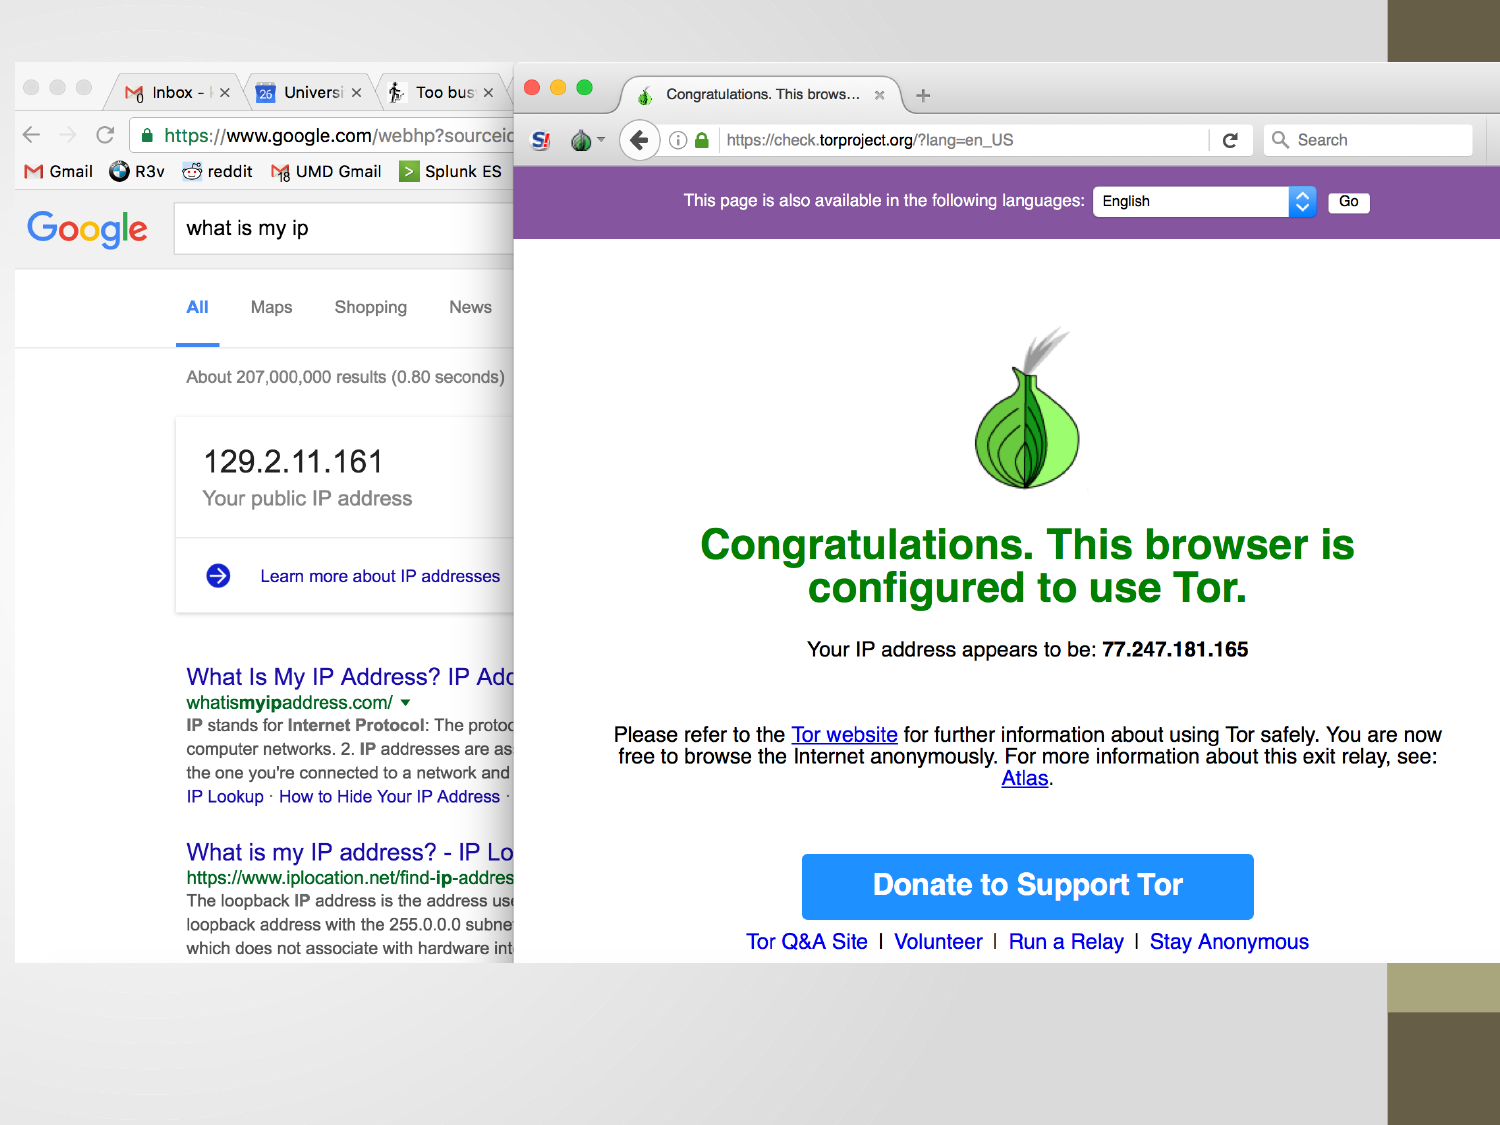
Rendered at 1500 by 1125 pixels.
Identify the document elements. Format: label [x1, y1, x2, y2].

list [14, 44, 1500, 981]
